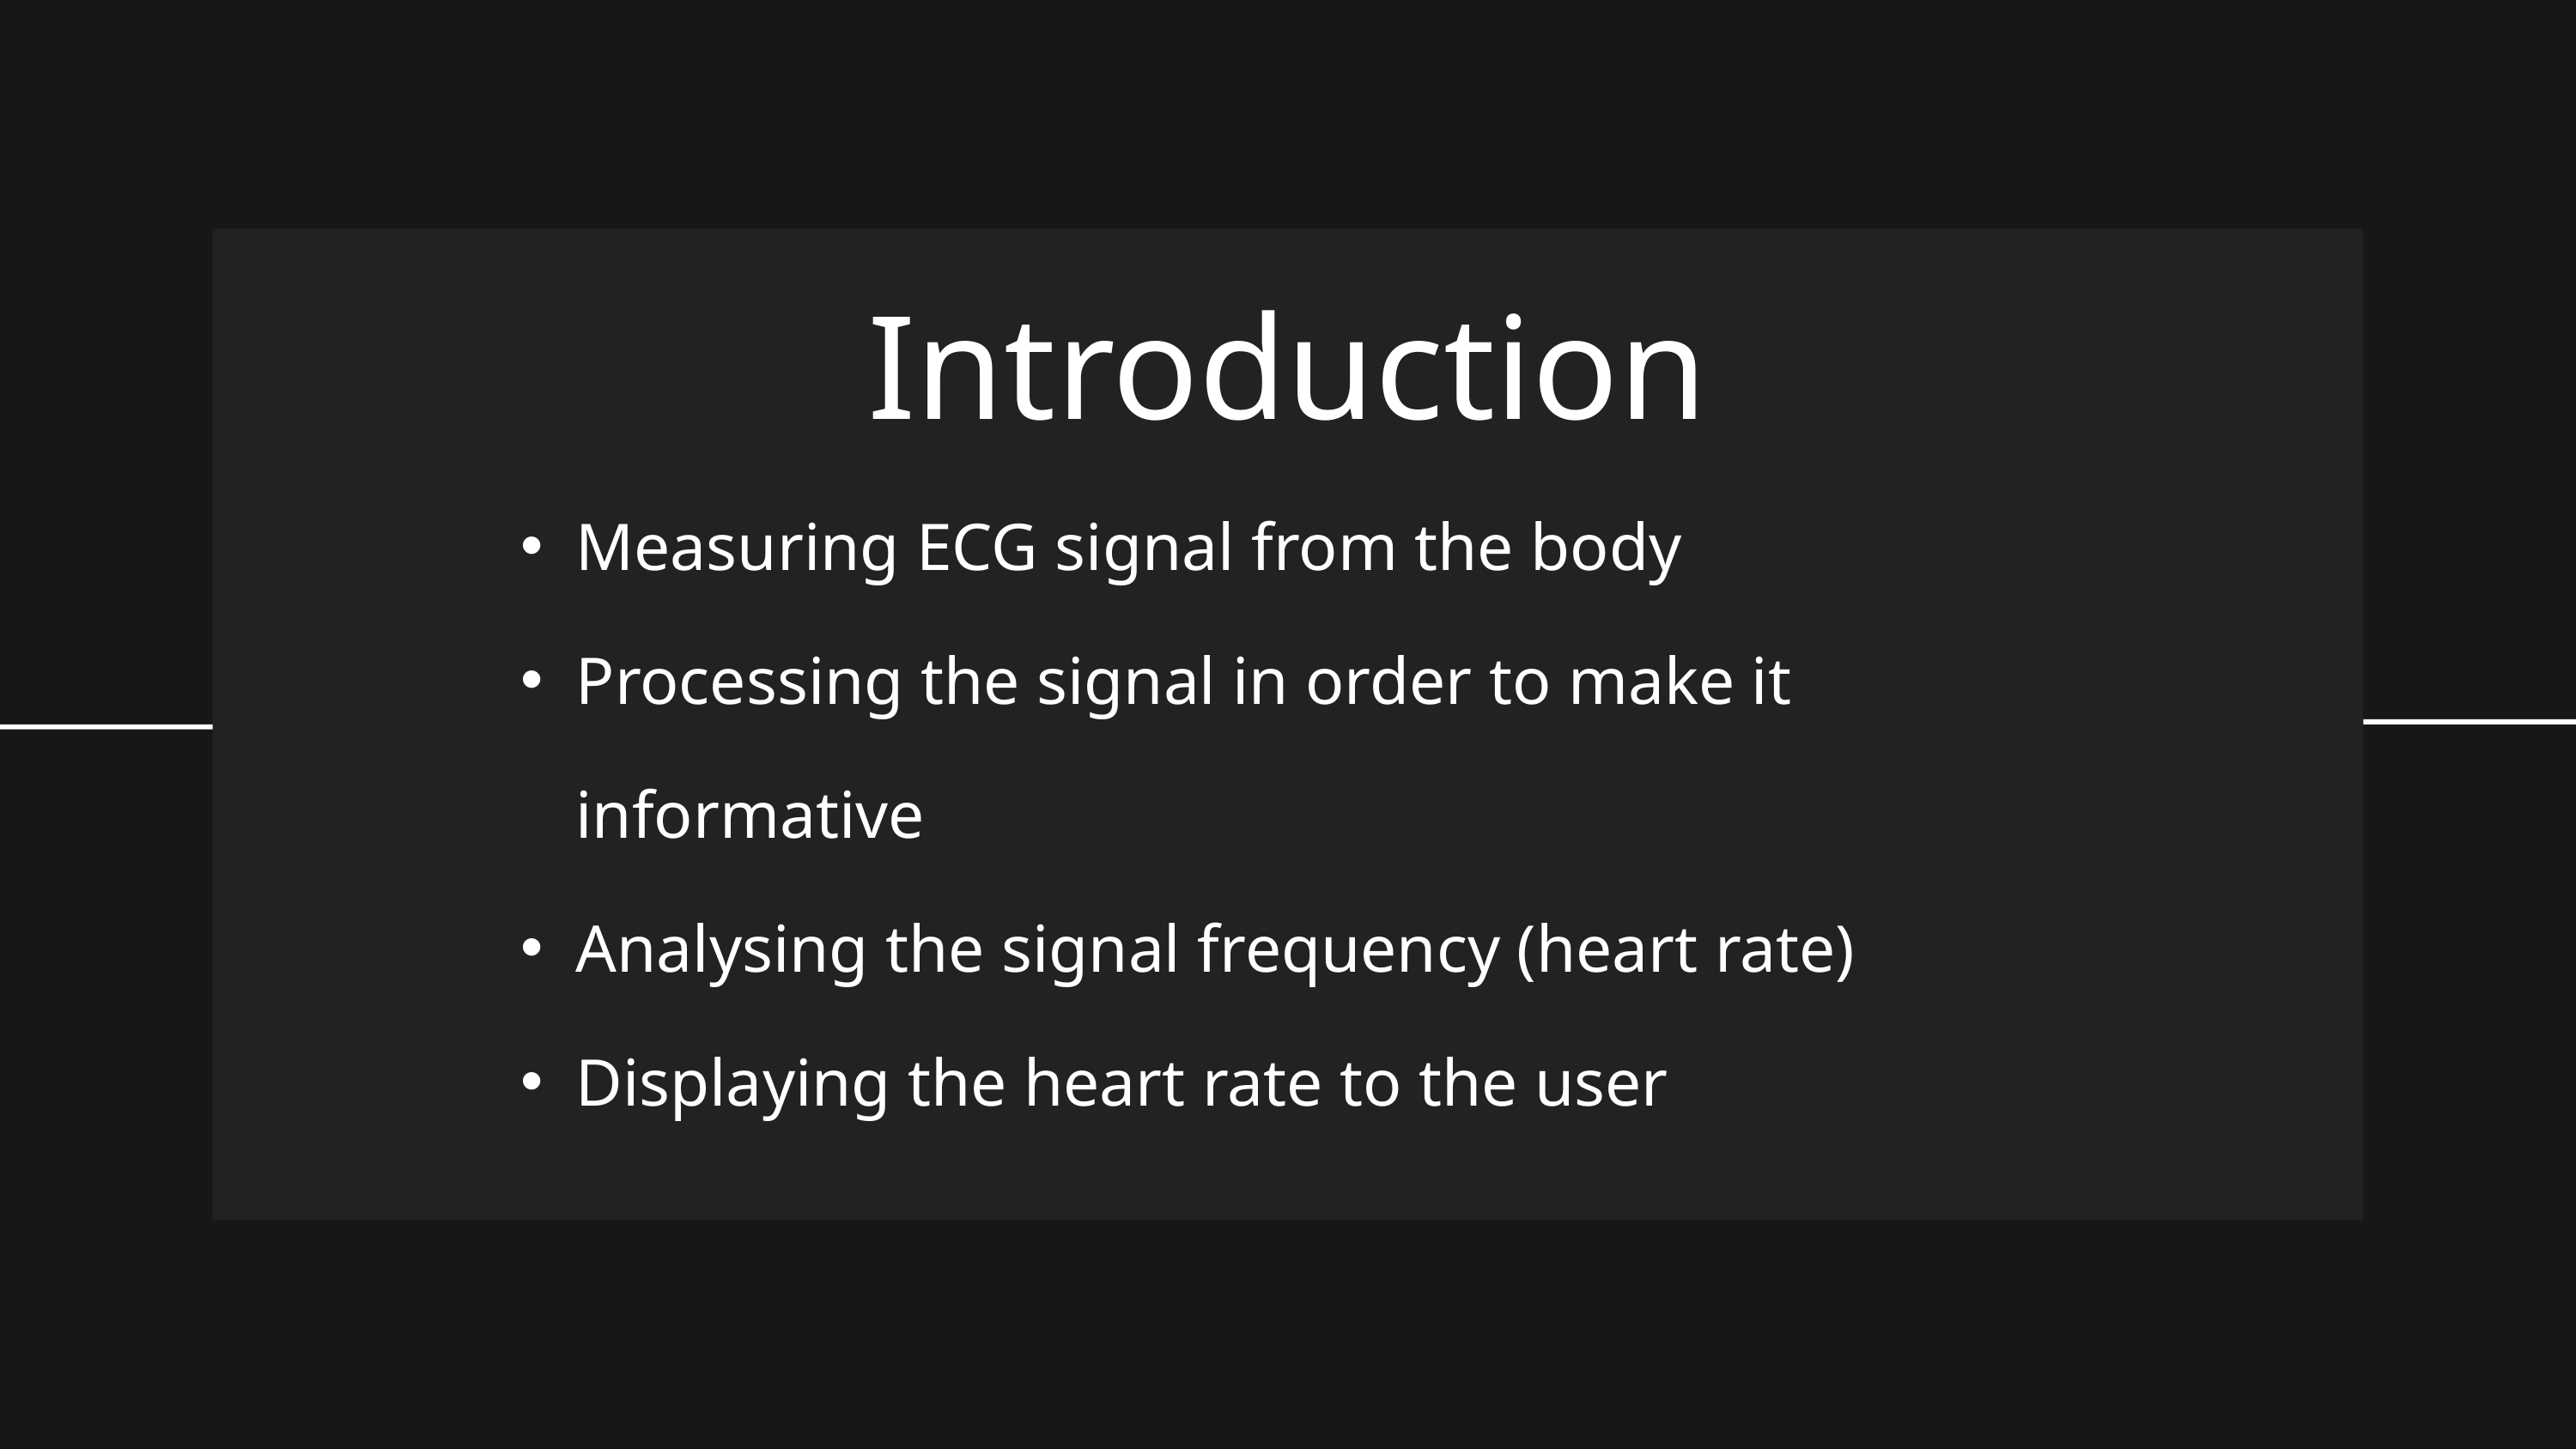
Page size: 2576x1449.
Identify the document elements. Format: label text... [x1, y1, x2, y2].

text_box Introduction [428, 307, 2148, 448]
text_box [212, 228, 2364, 1221]
text_box [0, 724, 213, 730]
text_box [2363, 718, 2576, 724]
text_box Measuring ECG signal from the body Processing the signal in order to make it informative Analysing the signal frequency (heart rate) Displaying the heart rate to the user [466, 449, 2110, 1119]
